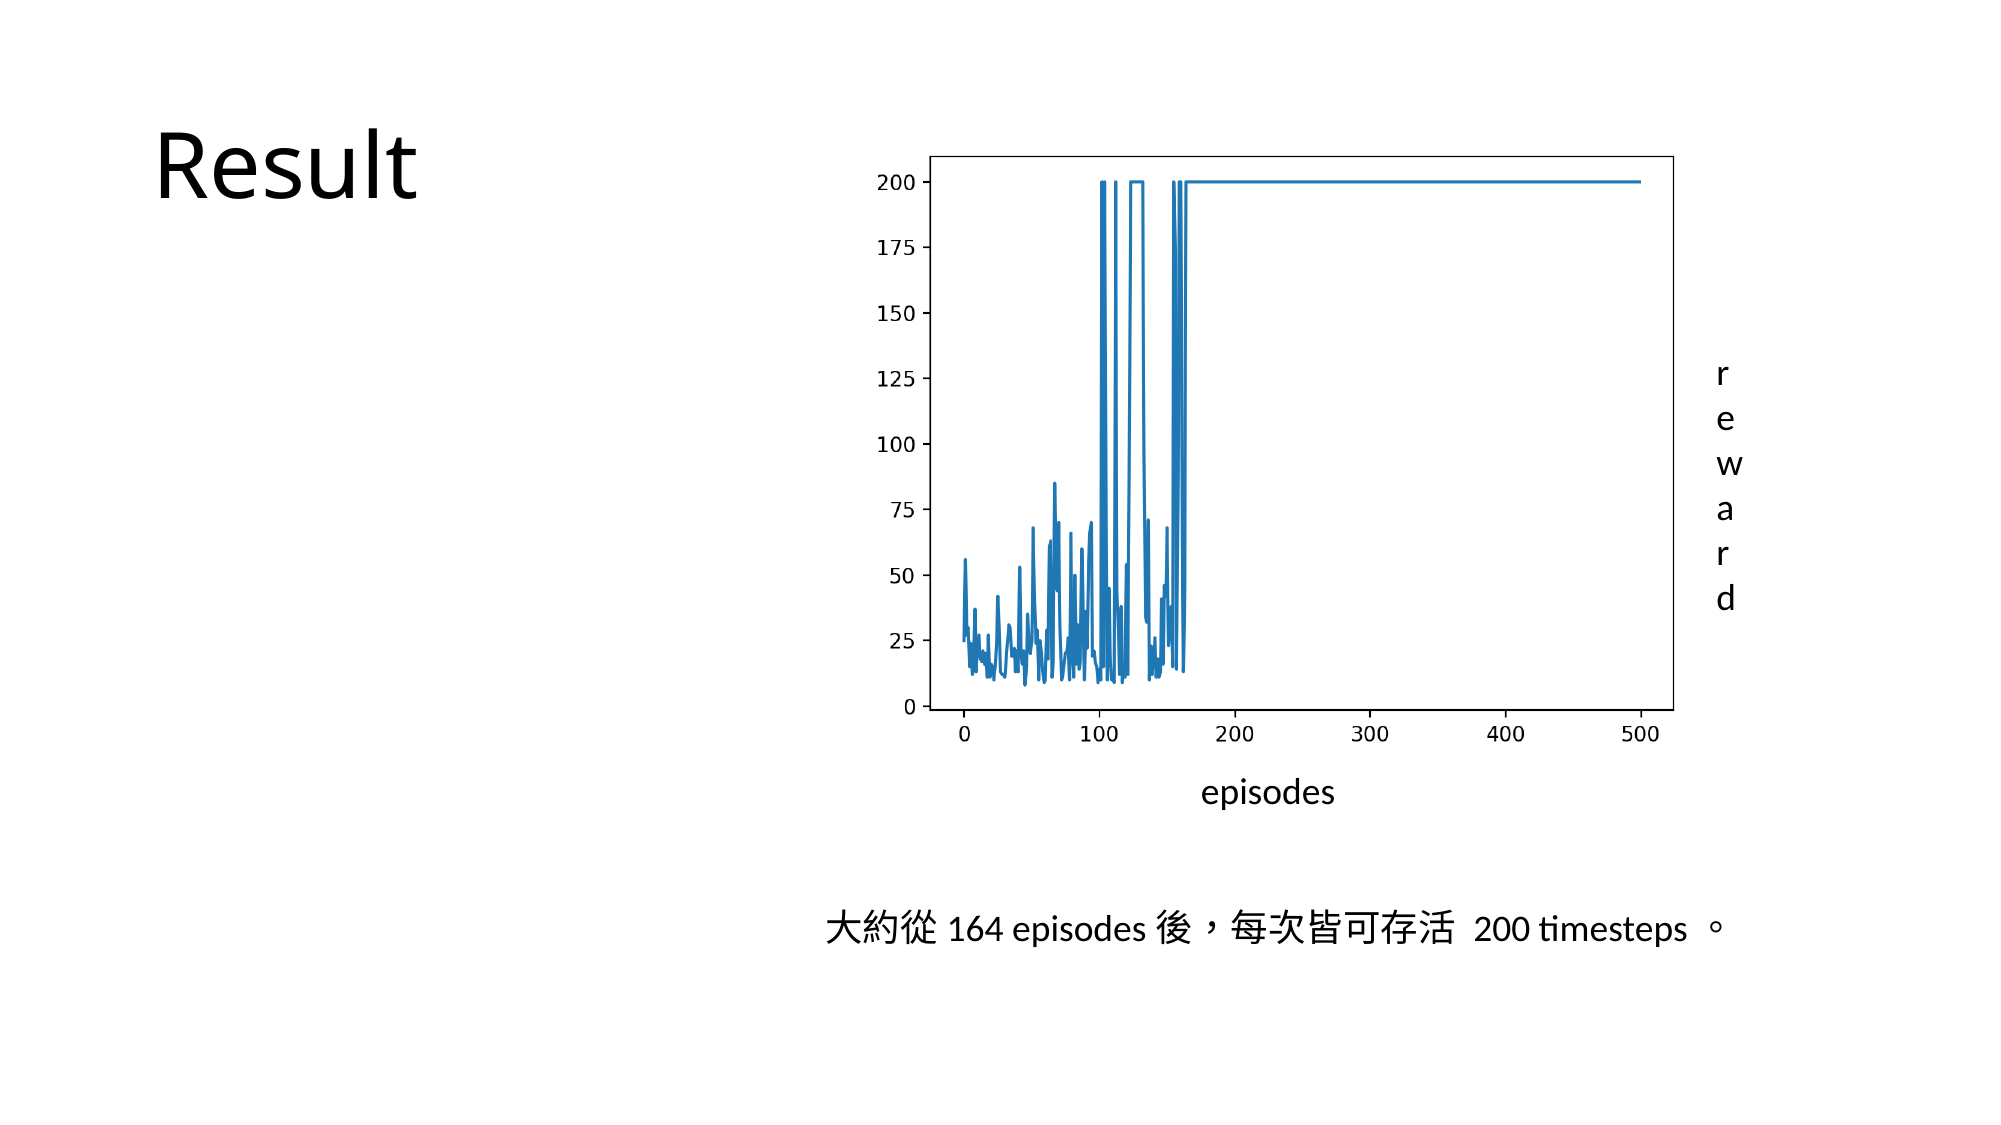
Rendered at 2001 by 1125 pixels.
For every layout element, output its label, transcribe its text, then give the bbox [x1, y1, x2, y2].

title Result [137, 59, 1863, 278]
picture [810, 70, 1769, 790]
text_box 大約從164 episodes後，每次皆可存活 200 timesteps。 [810, 896, 1885, 957]
text_box episodes [1186, 790, 1459, 820]
